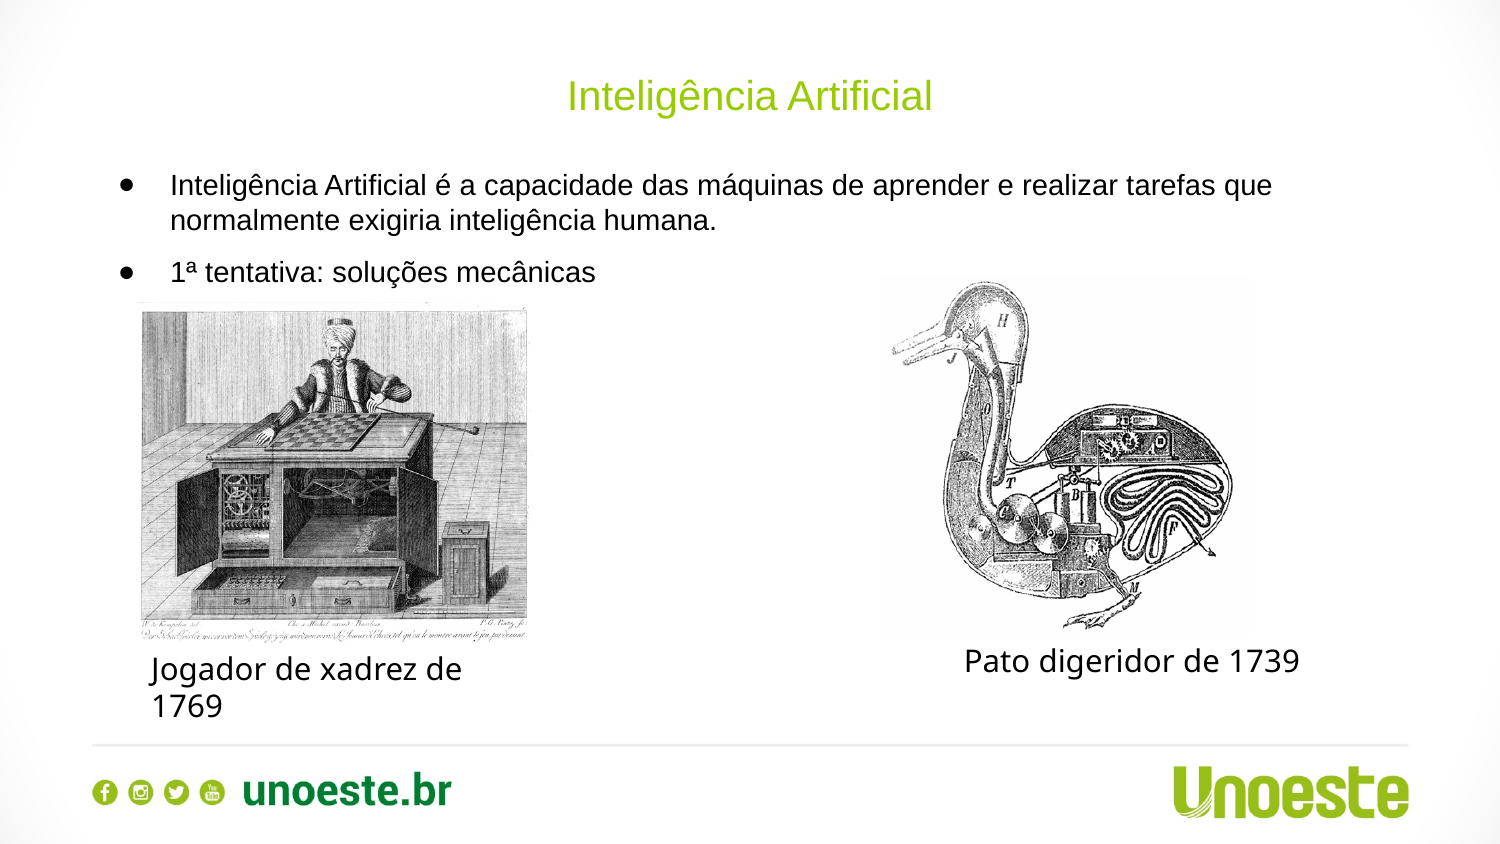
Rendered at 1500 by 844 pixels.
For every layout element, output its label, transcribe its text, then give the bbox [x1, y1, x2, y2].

text_box Inteligência Artificial é a capacidade das máquinas de aprender e realizar tarefas que normalmente exigiria inteligência humana. 1ª tentativa: soluções mecânicas [80, 151, 1433, 277]
text_box Jogador de xadrez de 1769 [136, 634, 553, 718]
text_box Pato digeridor de 1739 [948, 626, 1358, 685]
text_box Inteligência Artificial [323, 53, 1177, 126]
picture [0, 0, 1500, 844]
